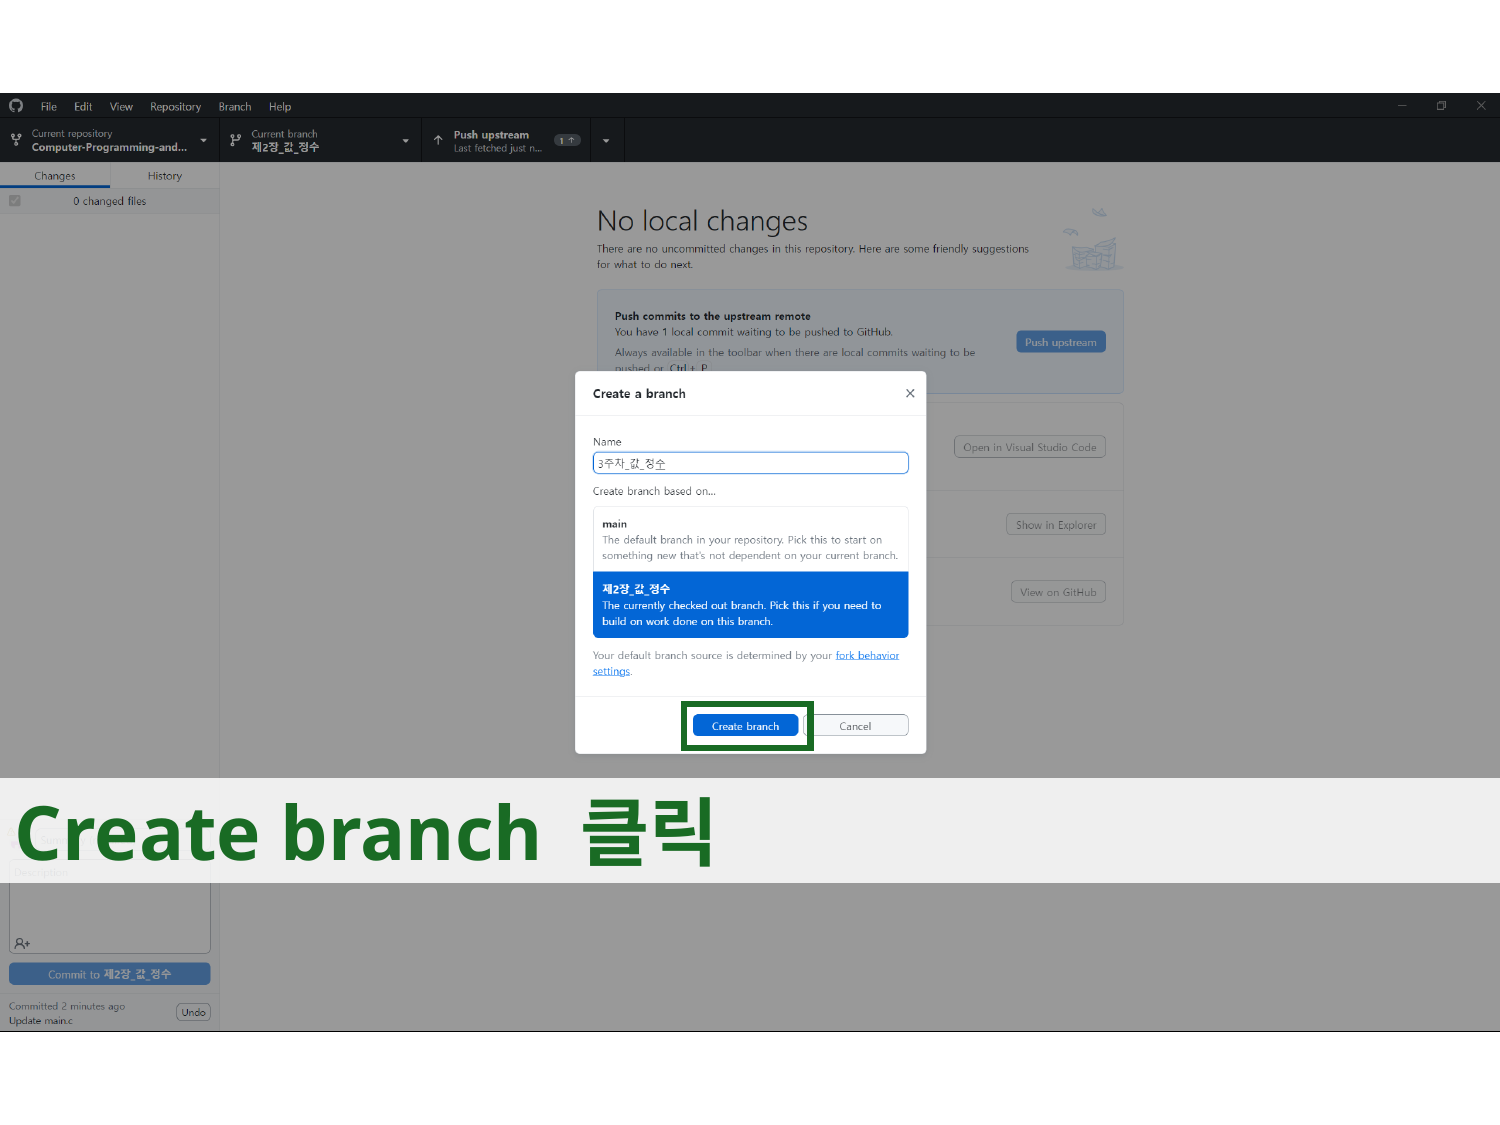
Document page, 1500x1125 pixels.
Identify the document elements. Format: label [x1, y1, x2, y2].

picture [0, 93, 1500, 1032]
